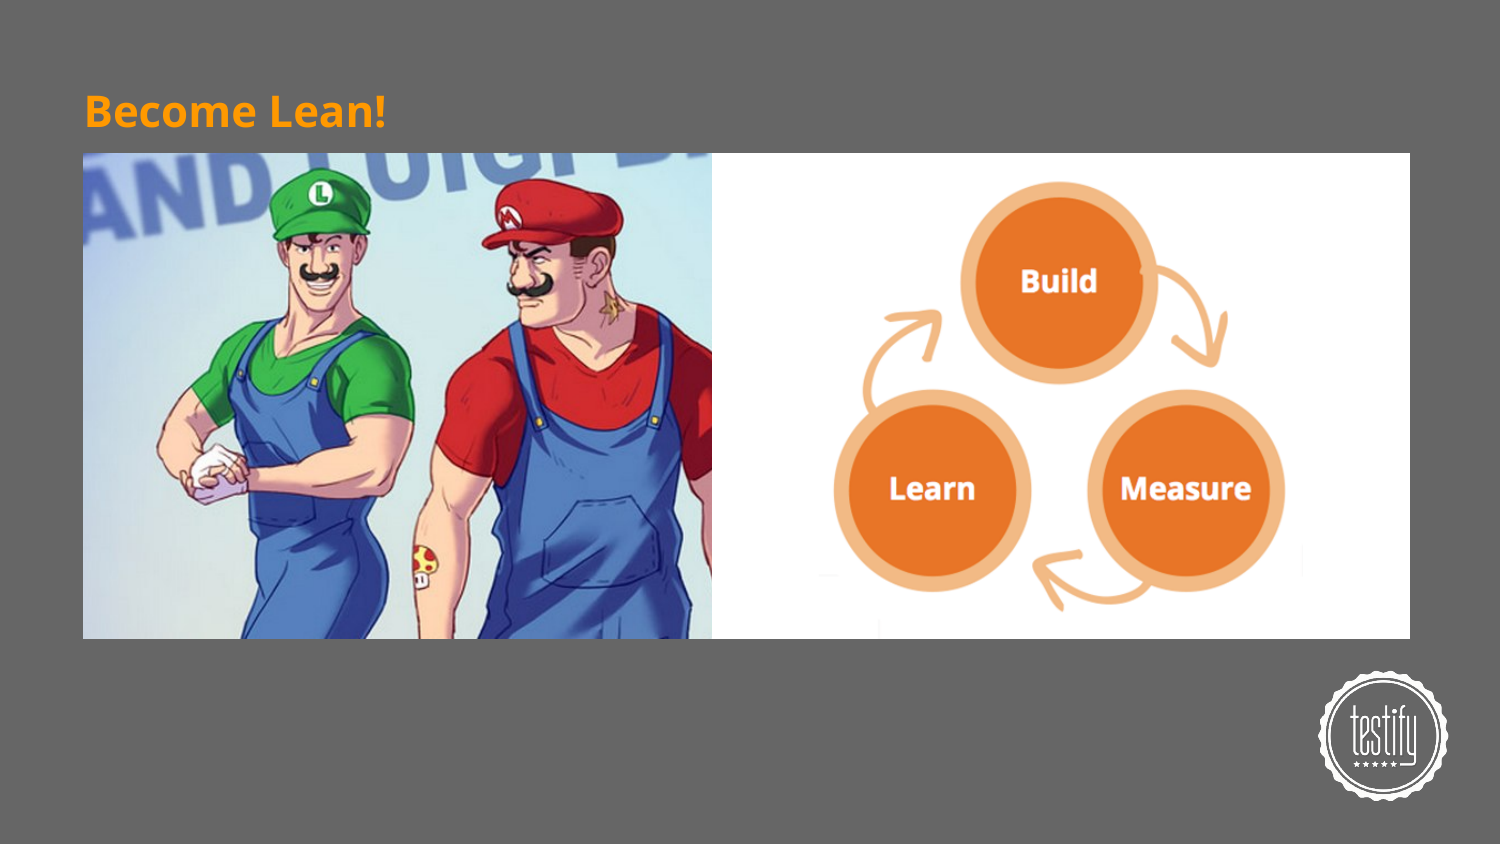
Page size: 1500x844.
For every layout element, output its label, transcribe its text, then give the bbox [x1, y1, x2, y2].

title Become Lean! [68, 68, 1449, 167]
picture [83, 153, 1411, 640]
picture [1316, 669, 1450, 802]
